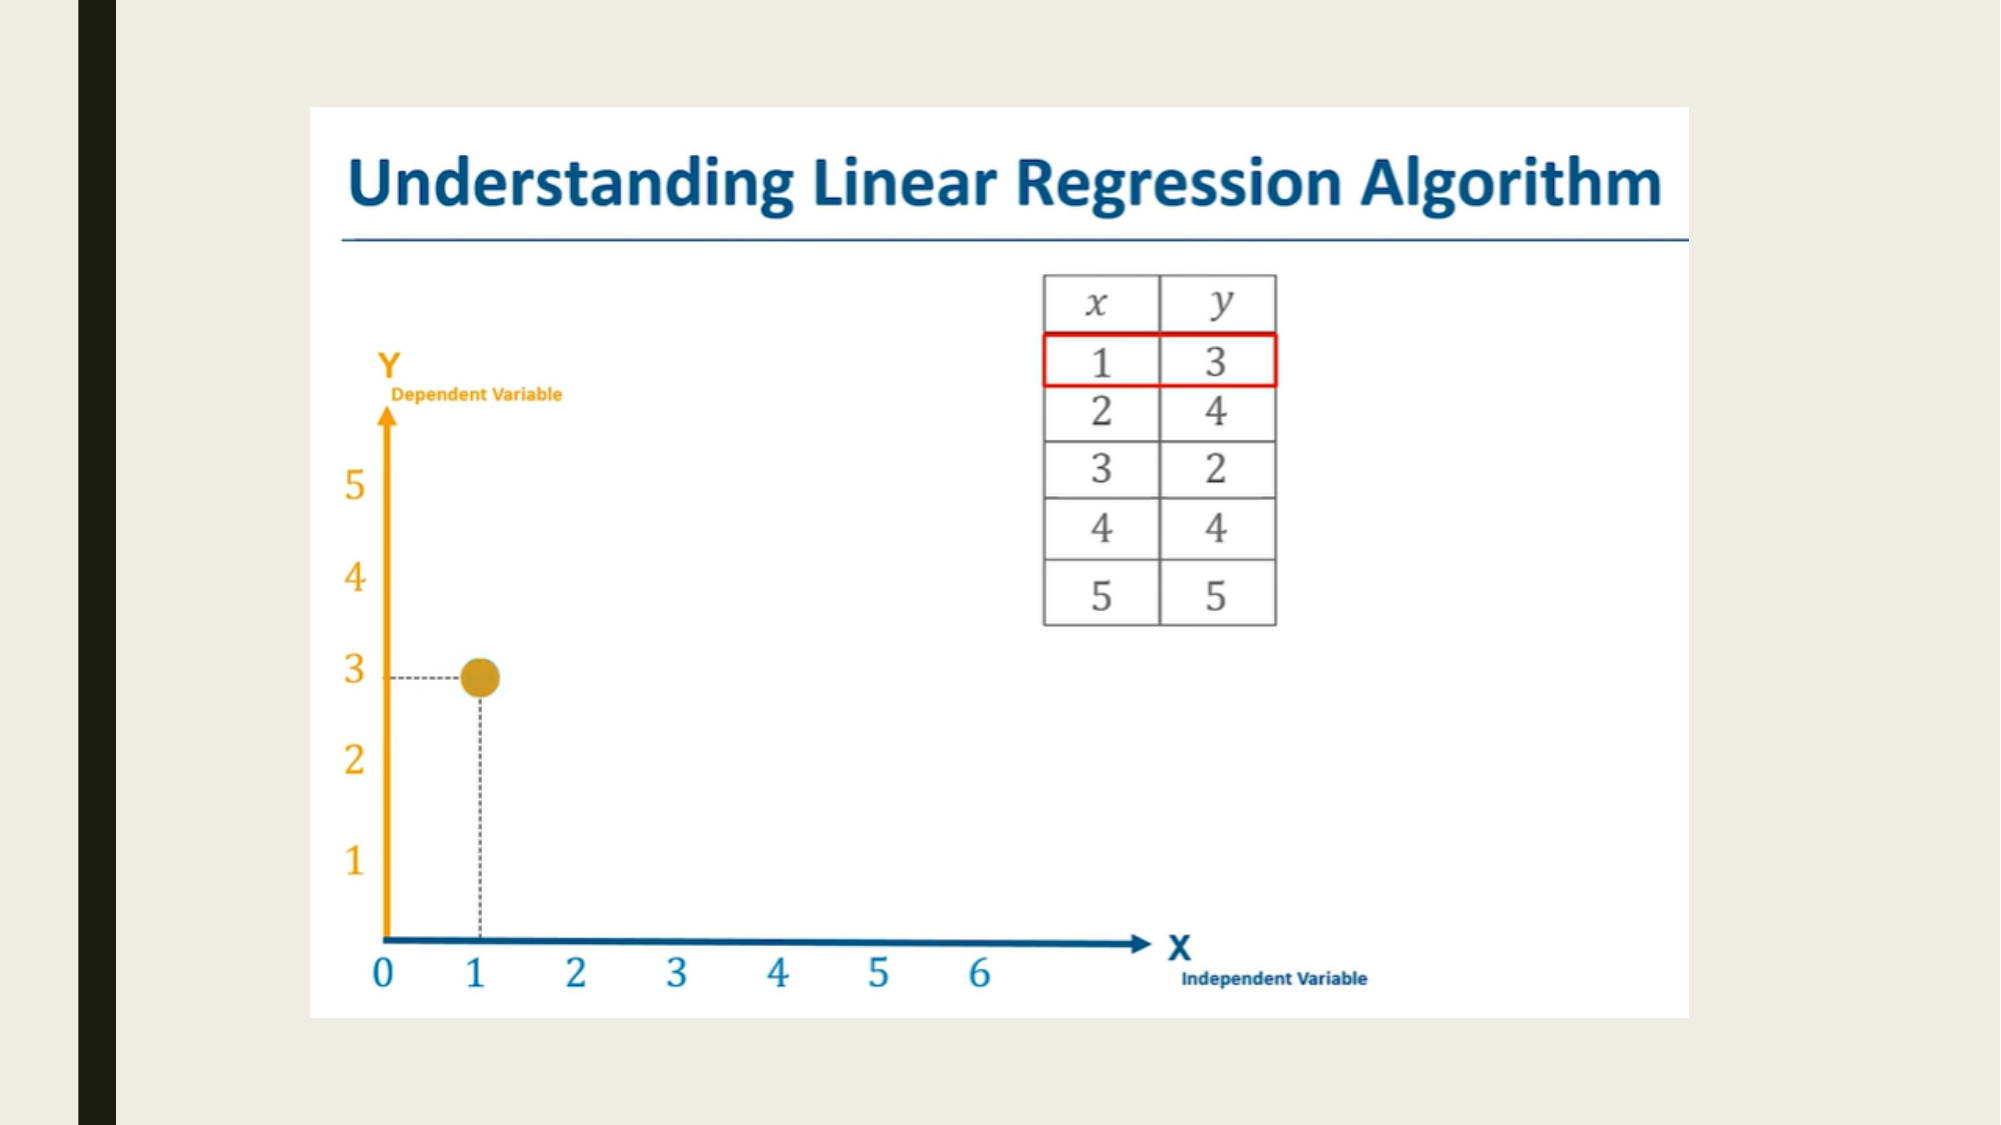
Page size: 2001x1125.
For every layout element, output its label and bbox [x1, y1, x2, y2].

picture [310, 107, 1689, 1018]
